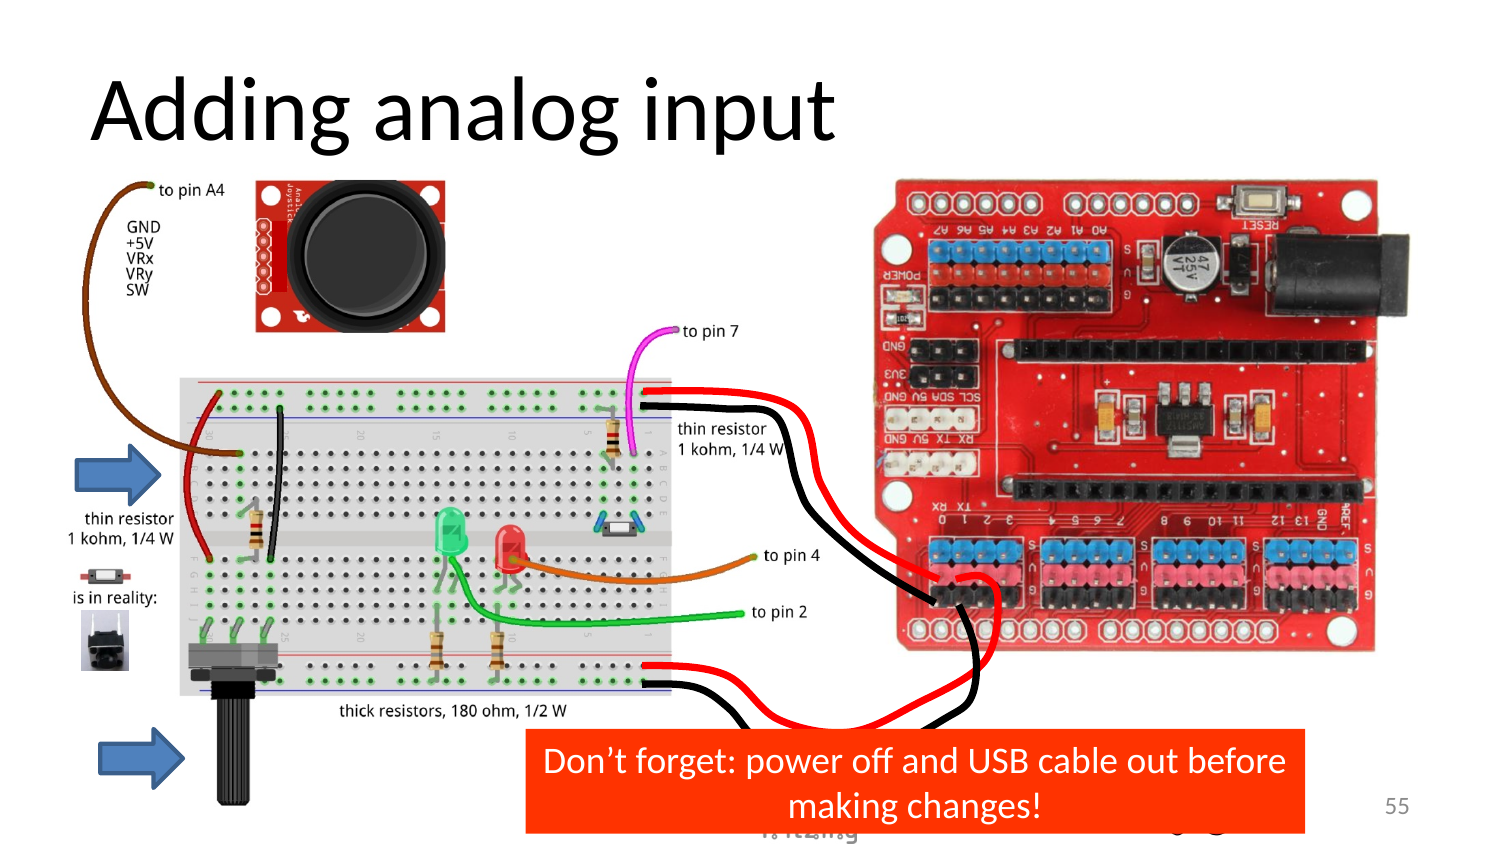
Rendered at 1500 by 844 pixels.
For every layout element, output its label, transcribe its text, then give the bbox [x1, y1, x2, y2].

picture [867, 173, 1418, 657]
title Adding analog input [75, 33, 1425, 175]
picture [0, 173, 858, 844]
text_box [862, 661, 978, 728]
text_box Don’t forget: power off and USB cable out before making changes! [862, 728, 1306, 834]
slide_number 55 [1340, 782, 1425, 827]
